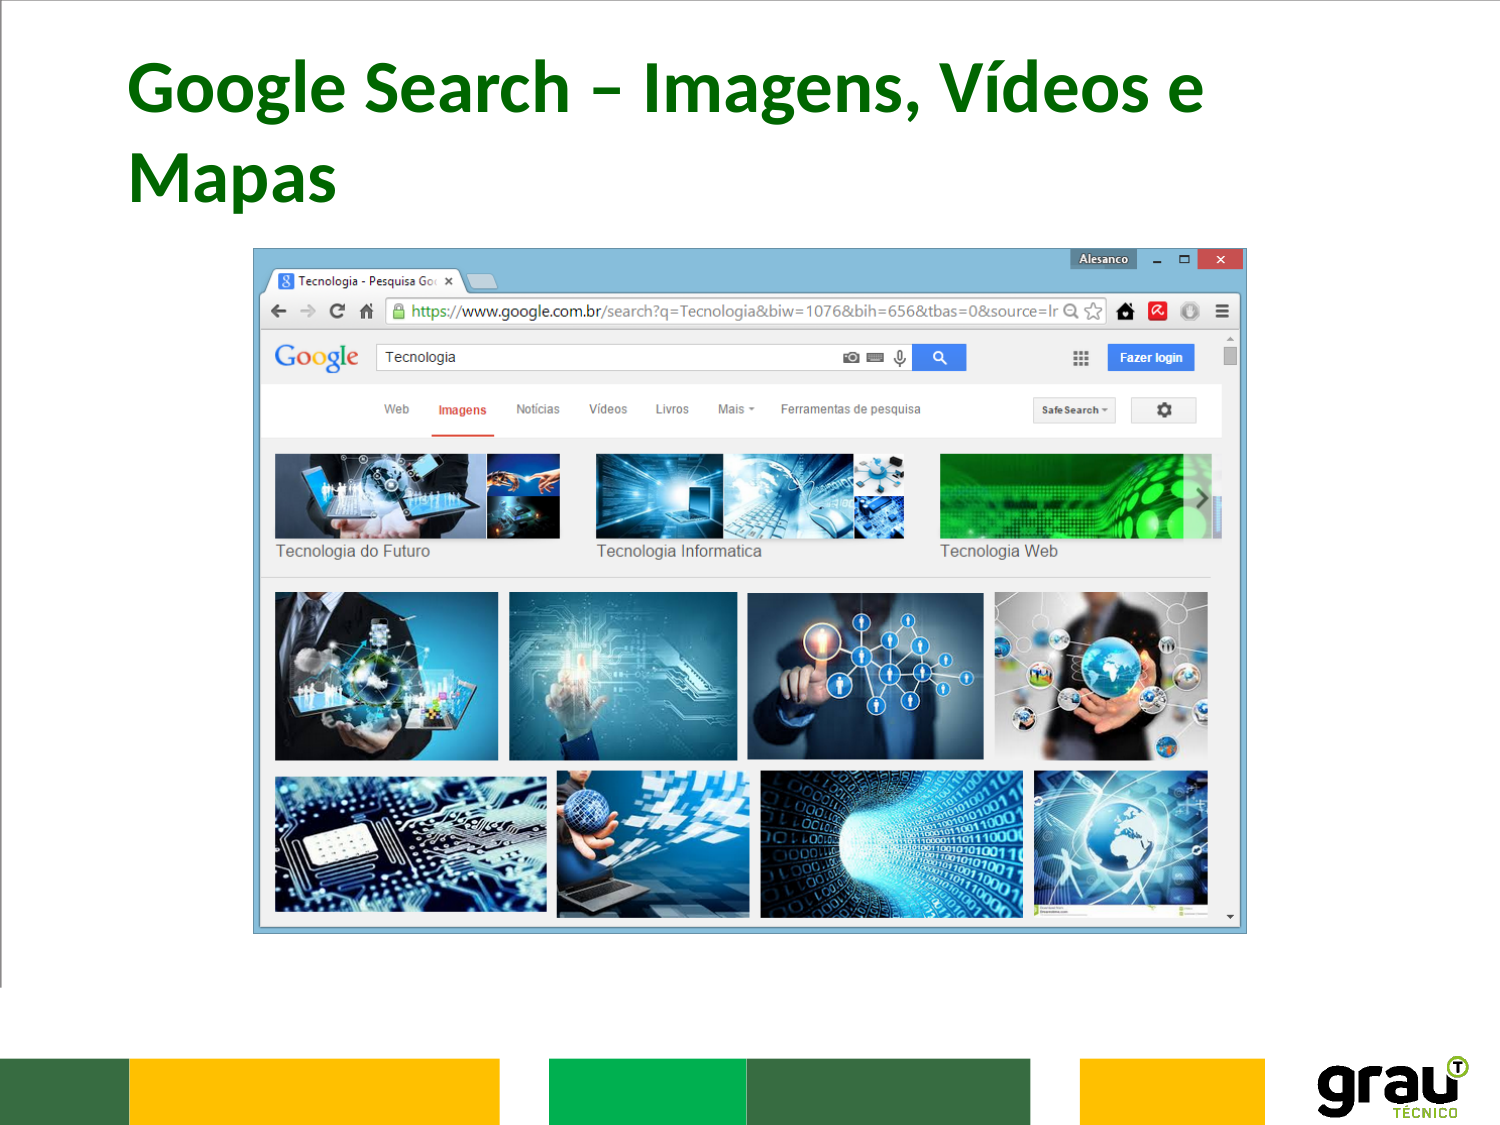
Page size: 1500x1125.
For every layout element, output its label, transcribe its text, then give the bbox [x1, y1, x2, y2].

picture [1316, 1055, 1470, 1121]
picture [0, 0, 1500, 987]
text_box Google Search – Imagens, Vídeos e Mapas [112, 7, 1388, 249]
